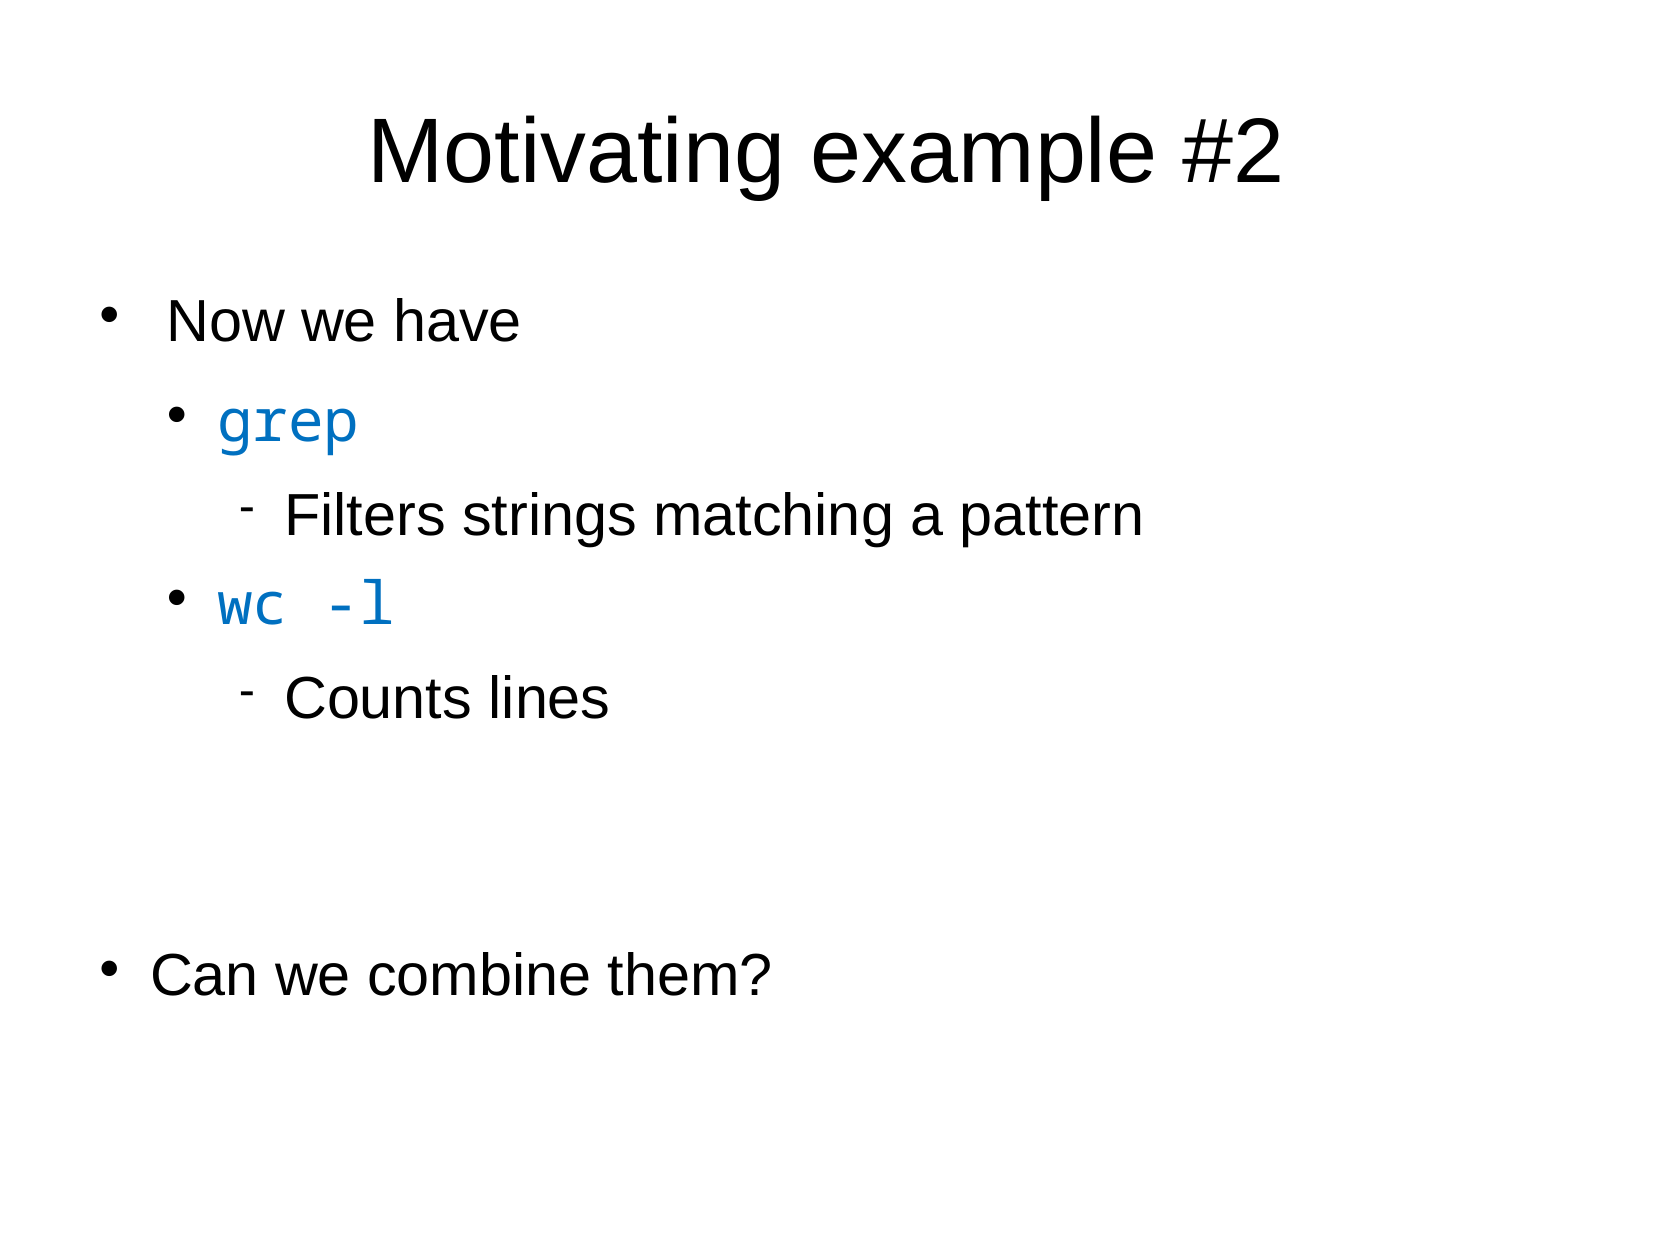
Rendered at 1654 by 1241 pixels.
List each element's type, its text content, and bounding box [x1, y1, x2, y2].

title Motivating example #2 [82, 49, 1571, 257]
list Now we have grep Filters strings matching a pattern wc -l Counts lines Can we combine them? [82, 290, 1571, 1010]
